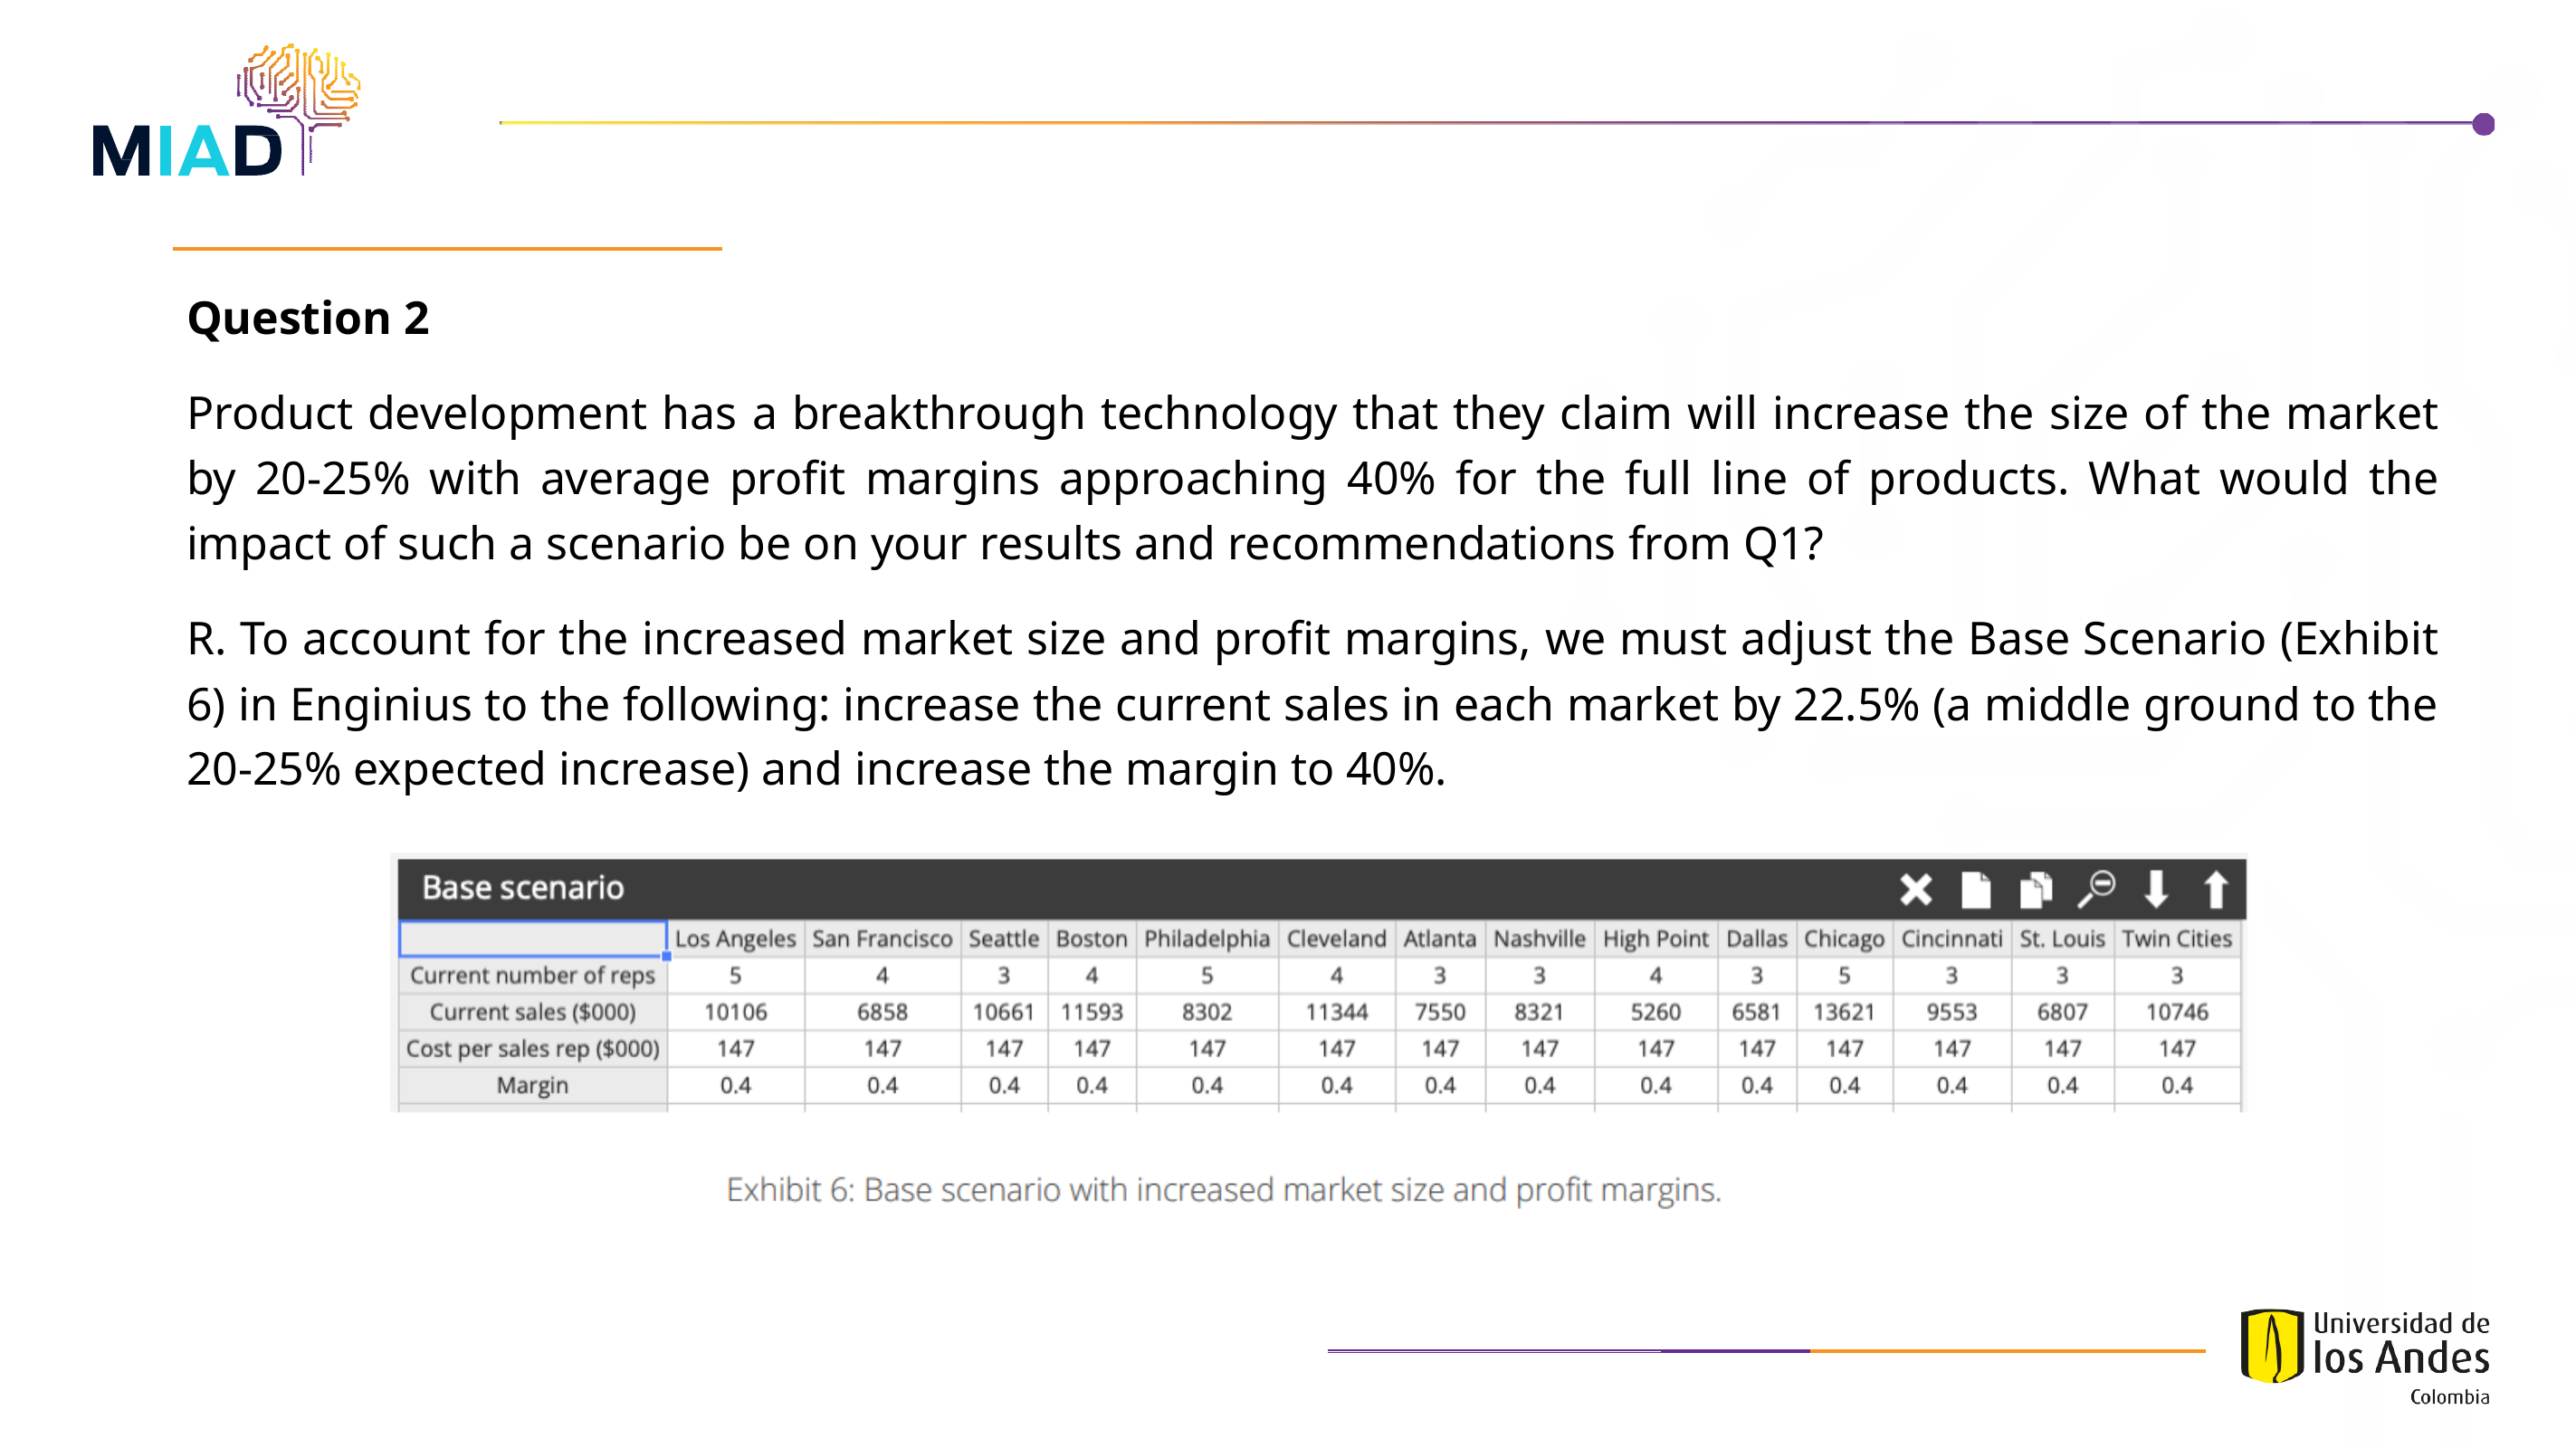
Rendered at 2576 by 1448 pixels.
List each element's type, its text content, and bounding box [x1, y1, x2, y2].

text_box [500, 121, 1563, 125]
text_box [1563, 7, 2576, 1448]
text_box Question 2 Product development has a breakthrough technology that they claim will increase the size of the market by 20-25% with average profit margins approaching 40% for the full line of products. What would the impact of such a scenario be on your results and recommendations from Q1? R. To account for the increased market size and profit margins, we must adjust the Base Scenario (Exhibit 6) in Enginius to the following: increase the current sales in each market by 22.5% (a middle ground to the 20-25% expected increase) and increase the margin to 40%. [173, 272, 2454, 802]
text_box [236, 43, 361, 176]
picture [387, 852, 2268, 1223]
text_box [93, 125, 150, 176]
text_box [177, 125, 230, 176]
